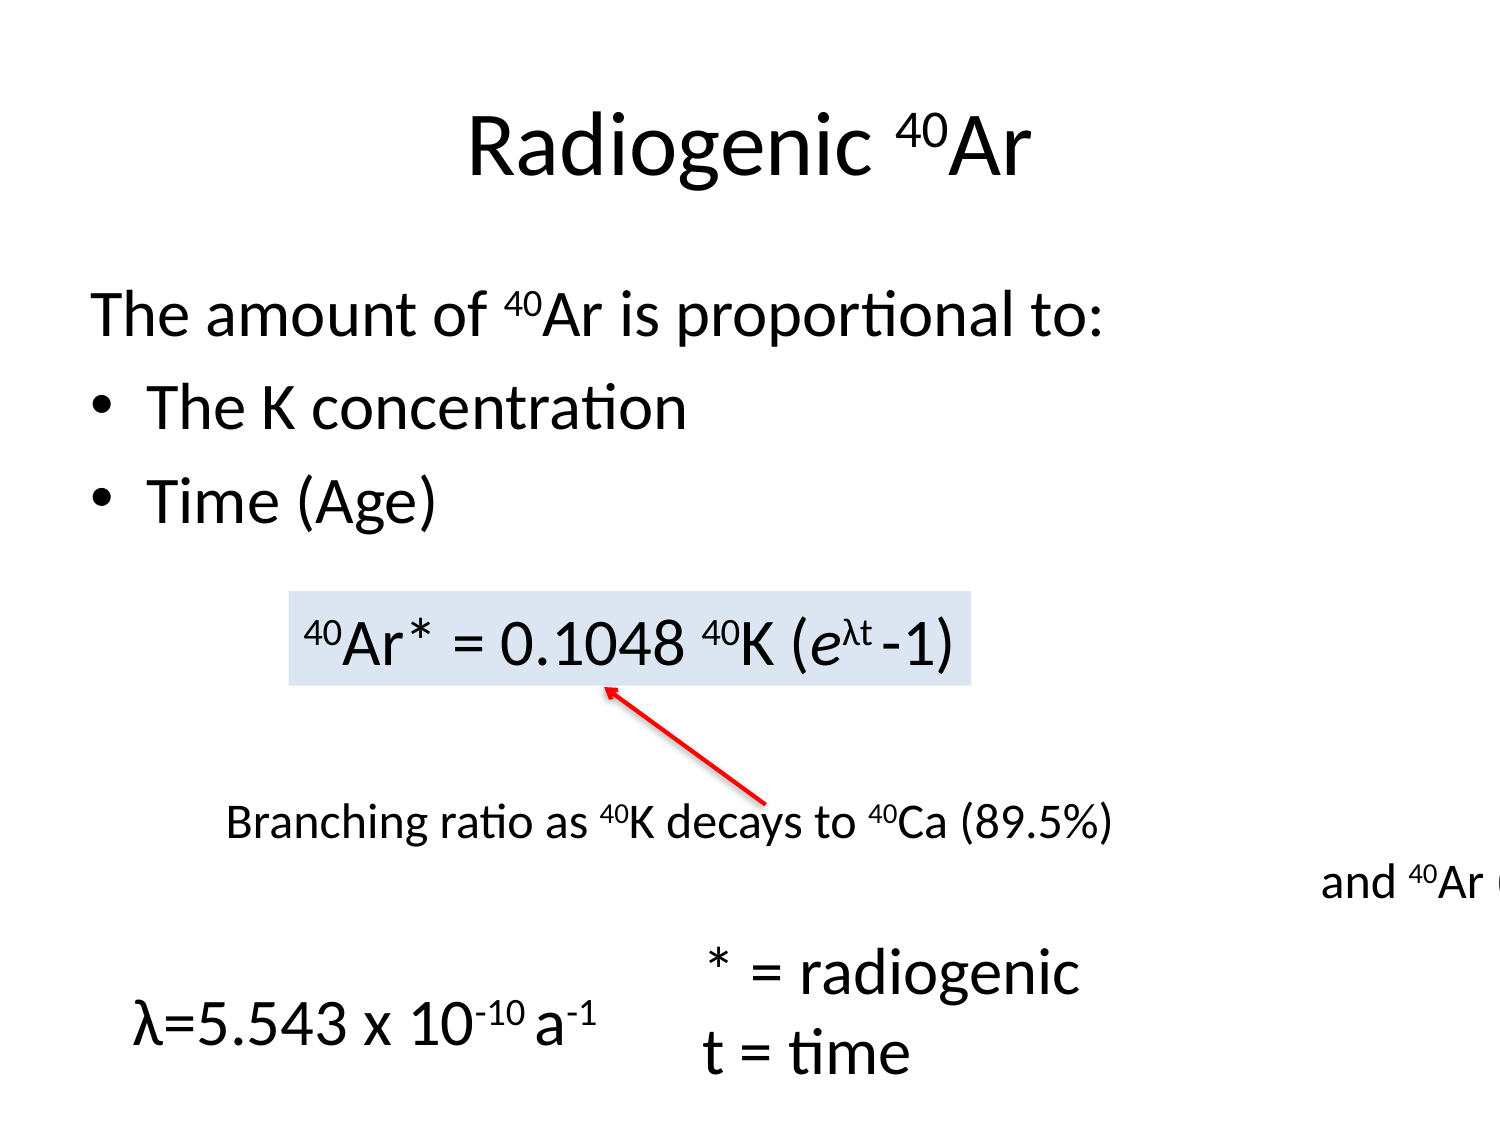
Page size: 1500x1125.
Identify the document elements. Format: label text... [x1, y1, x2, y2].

title Radiogenic 40Ar [75, 45, 1425, 233]
text_box 40Ar* = 0.1048 40K (eλt -1) [288, 591, 972, 686]
list The amount of 40Ar is proportional to: The K concentration Time (Age) [75, 262, 1425, 735]
text_box * = radiogenic t = time [687, 920, 1097, 1095]
text_box Branching ratio as 40K decays to 40Ca (89.5%) and 40Ar (10.5%) [210, 781, 1500, 916]
text_box λ=5.543 x 10-10 a-1 [117, 971, 613, 1066]
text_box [603, 686, 766, 805]
